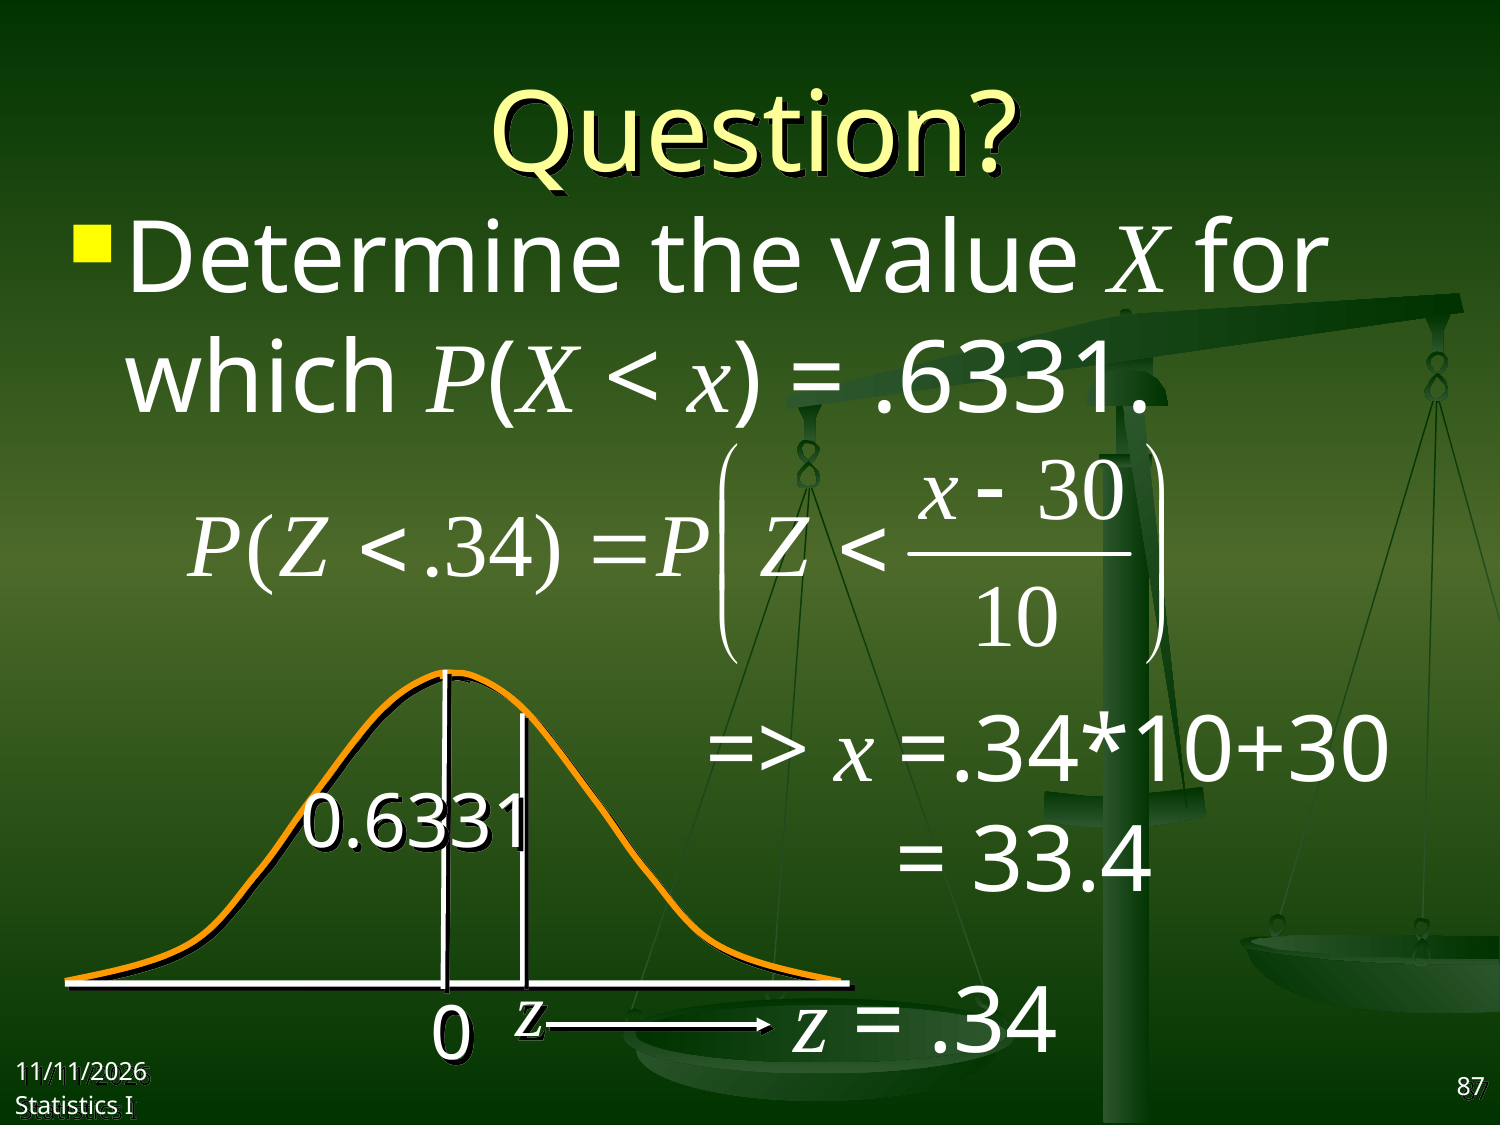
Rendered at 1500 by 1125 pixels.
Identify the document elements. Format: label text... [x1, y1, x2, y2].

list Determine the value X for which P(X < x) = .6331. [52, 184, 1453, 454]
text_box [171, 426, 1188, 681]
title Question? [46, 42, 1460, 212]
slide_number 87 [1149, 1049, 1500, 1125]
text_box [64, 669, 850, 984]
text_box => x =.34*10+30 = 33.4 [856, 682, 1471, 917]
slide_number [0, 1049, 351, 1125]
text_box z [500, 992, 580, 1059]
text_box z = .34 [735, 952, 1117, 1078]
text_box 0 [415, 992, 488, 1082]
